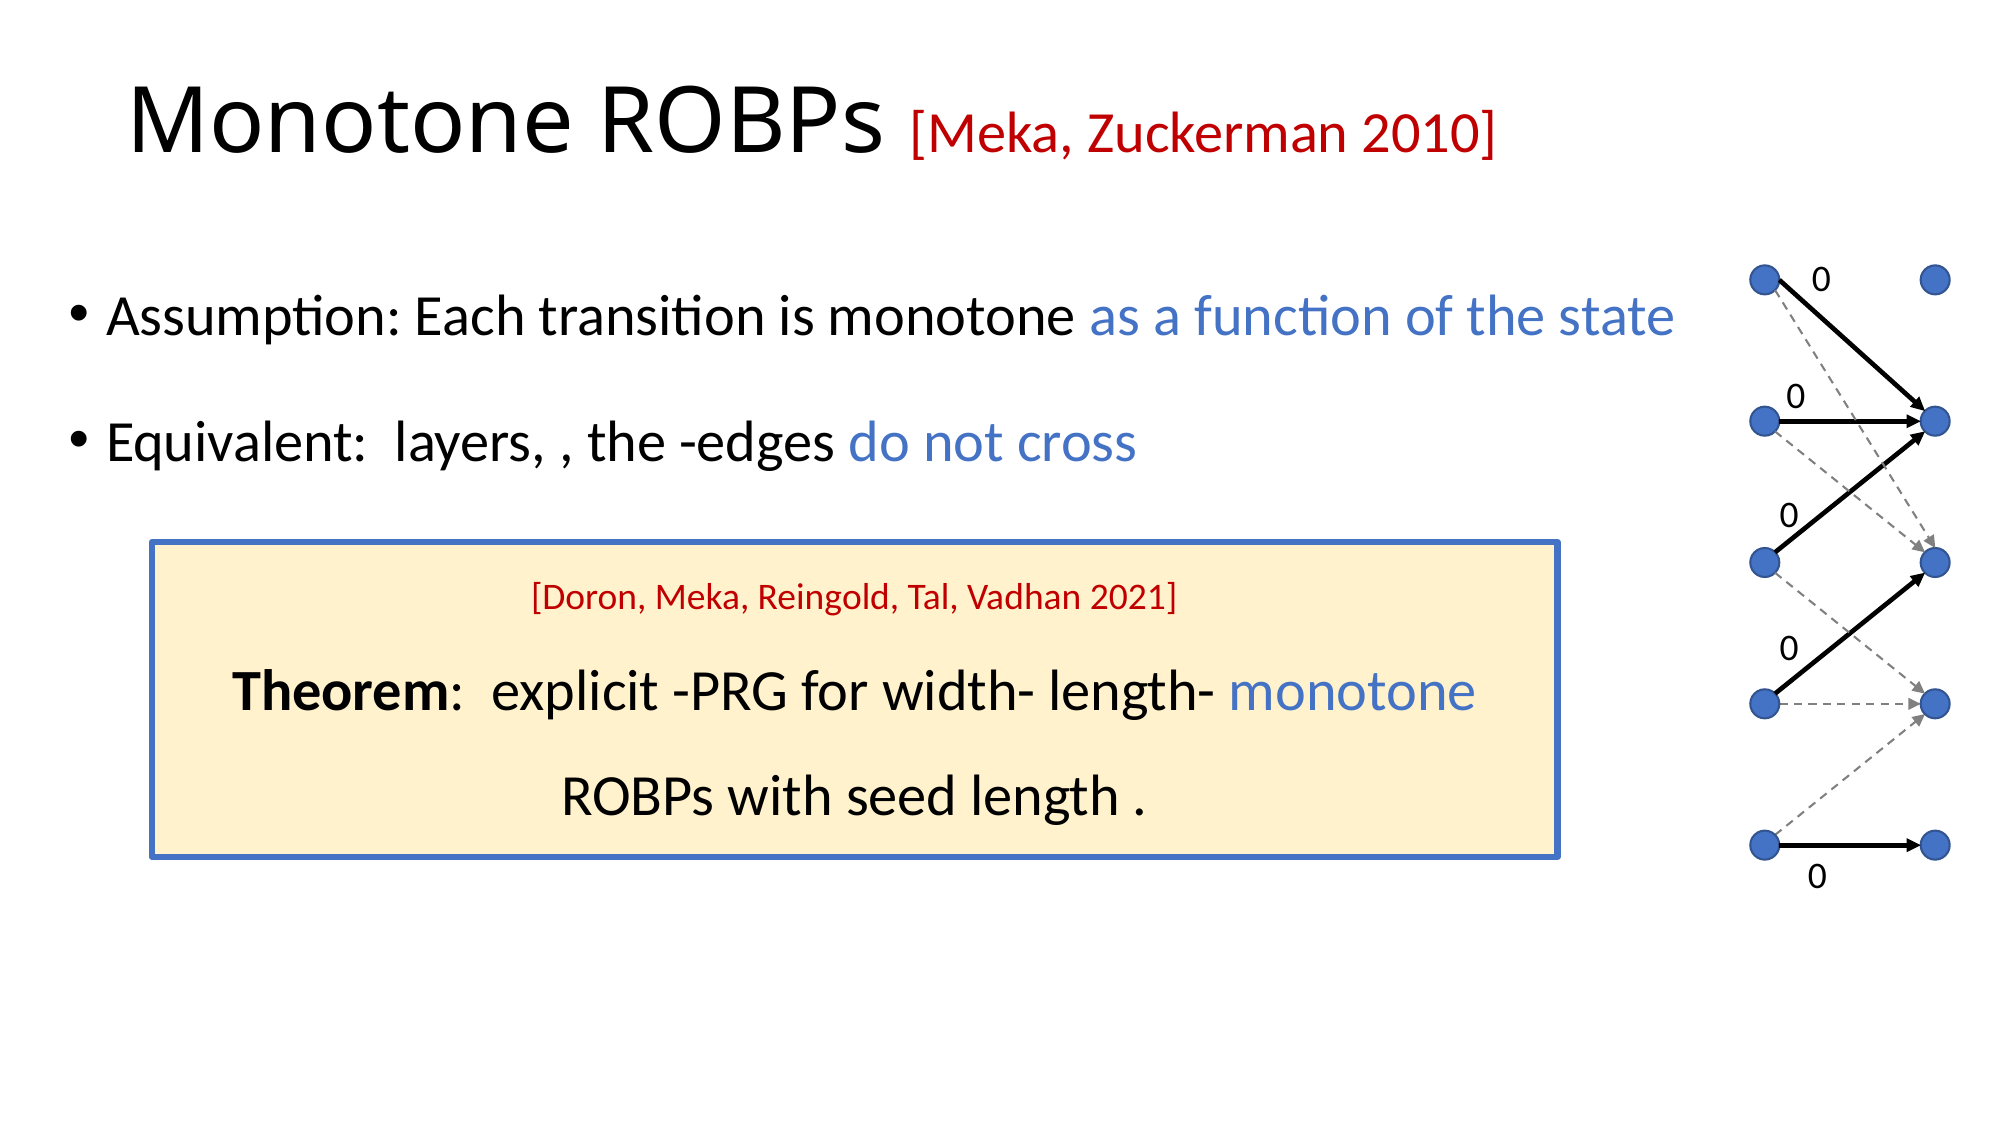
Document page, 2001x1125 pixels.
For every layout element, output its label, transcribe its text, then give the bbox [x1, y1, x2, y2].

title Monotone ROBPs [Meka, Zuckerman 2010] [111, 14, 1837, 232]
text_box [1750, 246, 1950, 905]
